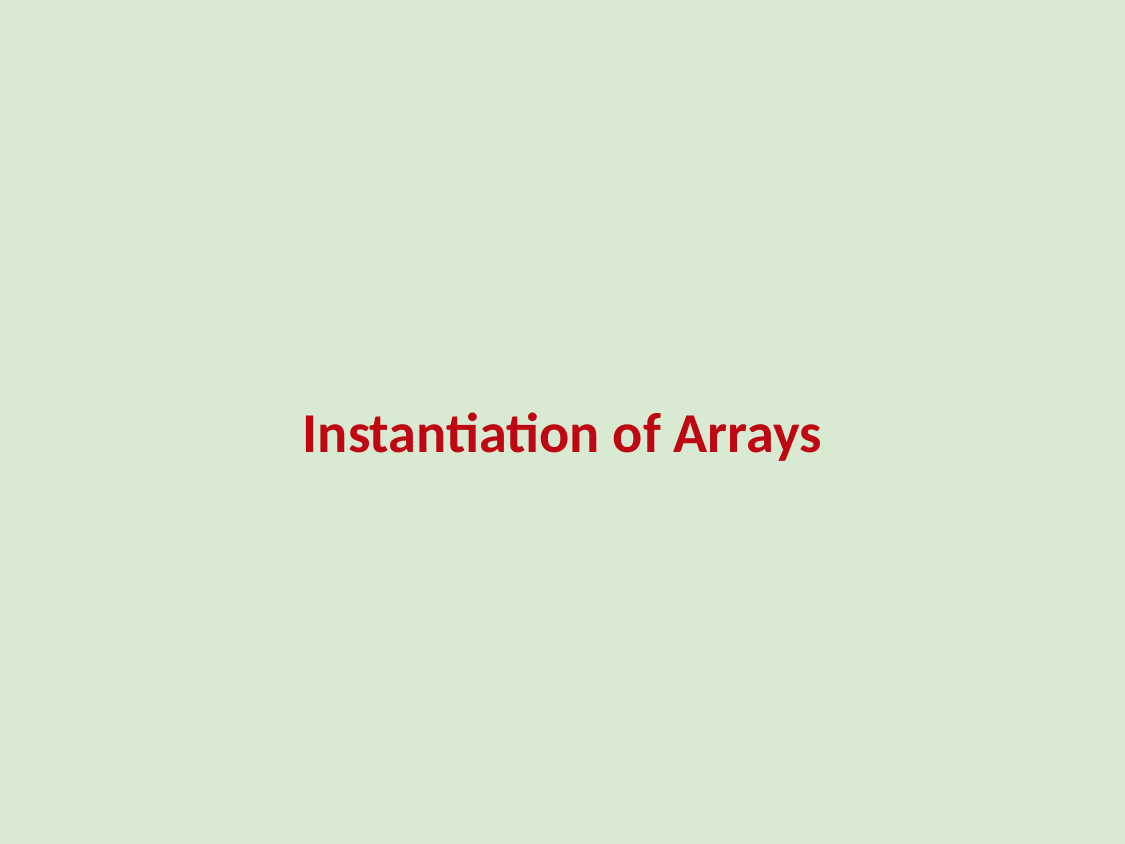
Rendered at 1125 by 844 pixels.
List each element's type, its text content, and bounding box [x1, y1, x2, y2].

title Instantiation of Arrays [114, 310, 1011, 475]
